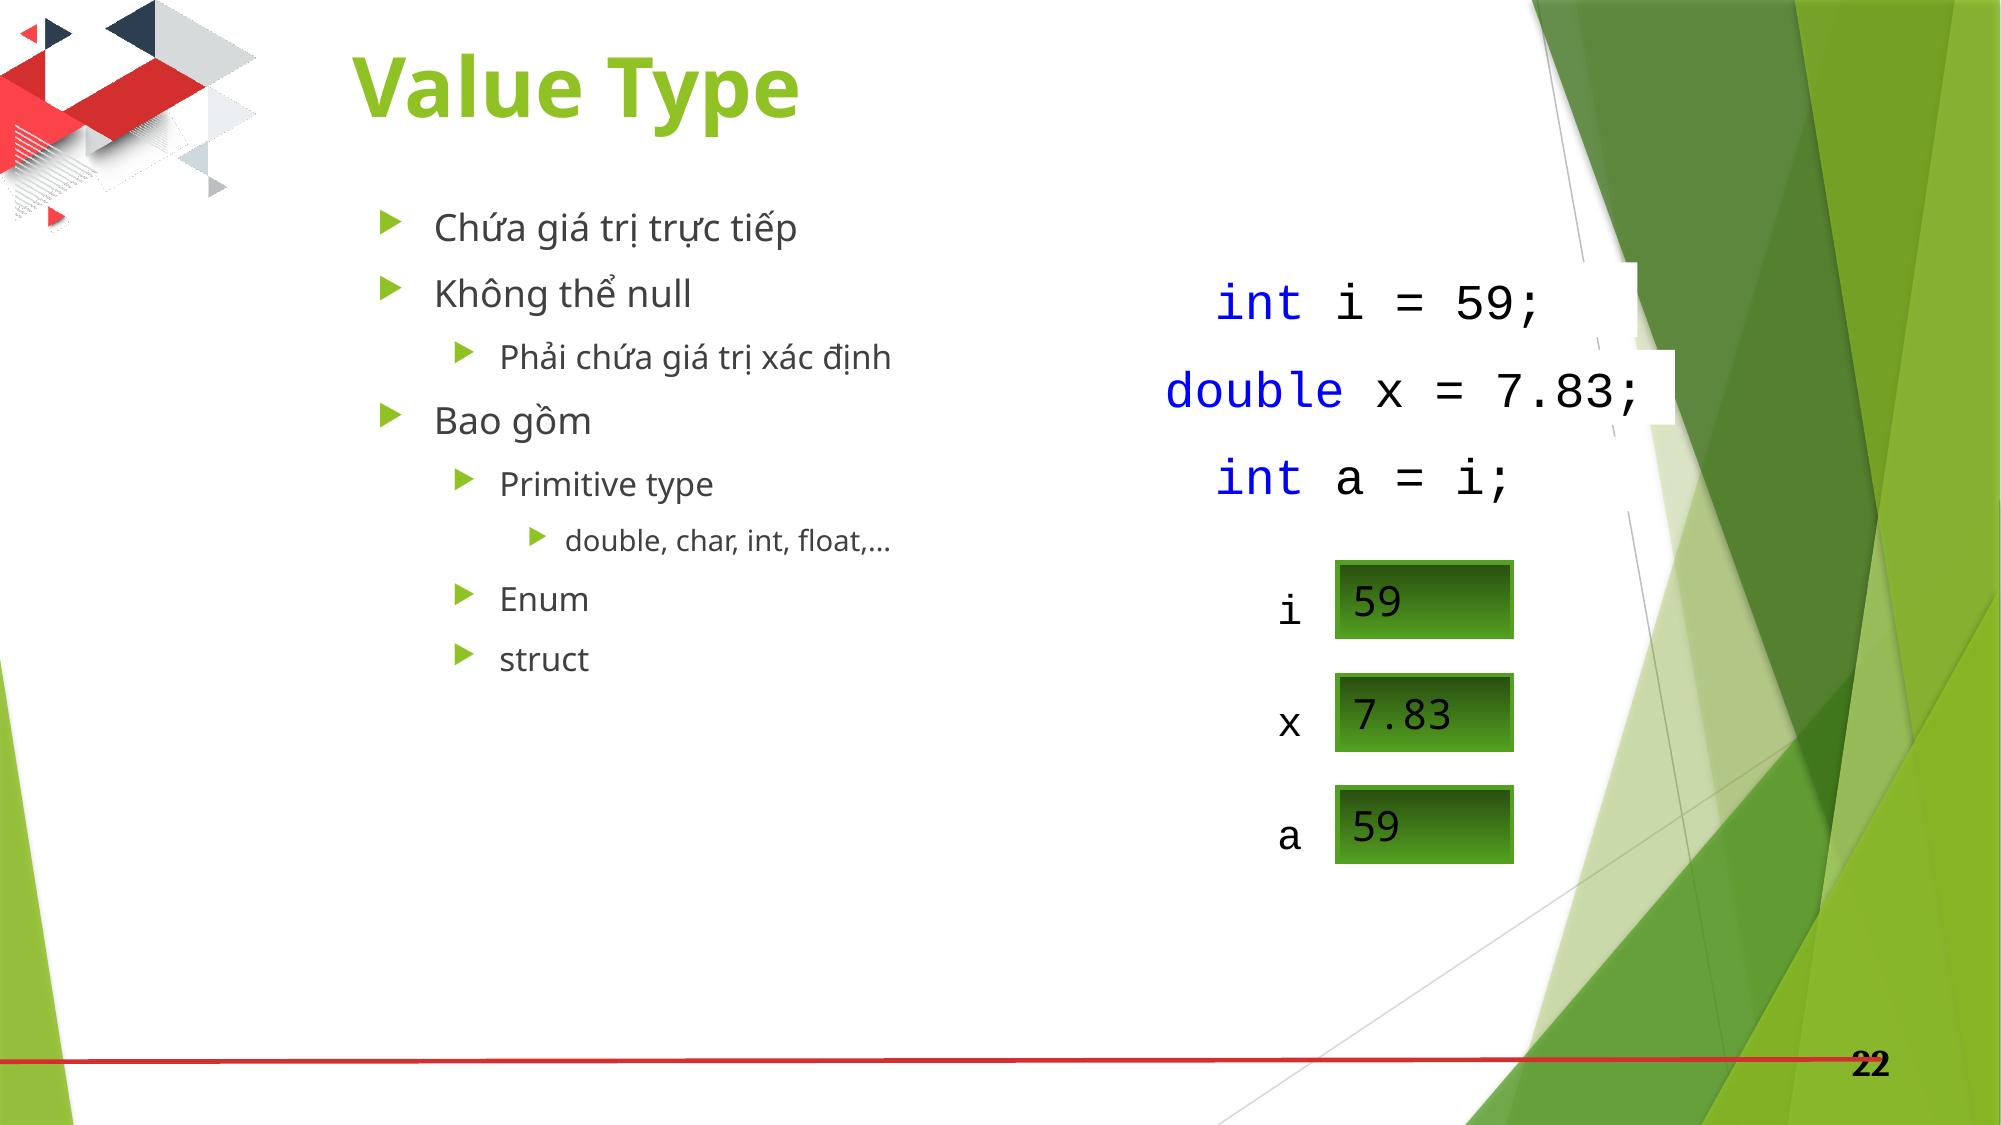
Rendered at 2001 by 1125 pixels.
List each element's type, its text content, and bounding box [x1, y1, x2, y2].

text_box int i = 59; [1199, 262, 1638, 338]
text_box double x = 7.83; [1149, 349, 1675, 425]
title Value Type [337, 27, 1750, 155]
list Chứa giá trị trực tiếp Không thể null Phải chứa giá trị xác định Bao gồm Primitive type double, char, int, float,… Enum struct [362, 187, 1700, 1043]
picture [0, 0, 256, 233]
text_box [1261, 561, 1513, 642]
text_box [1261, 786, 1513, 867]
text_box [1261, 674, 1513, 754]
text_box int a = i; [1199, 436, 1638, 512]
